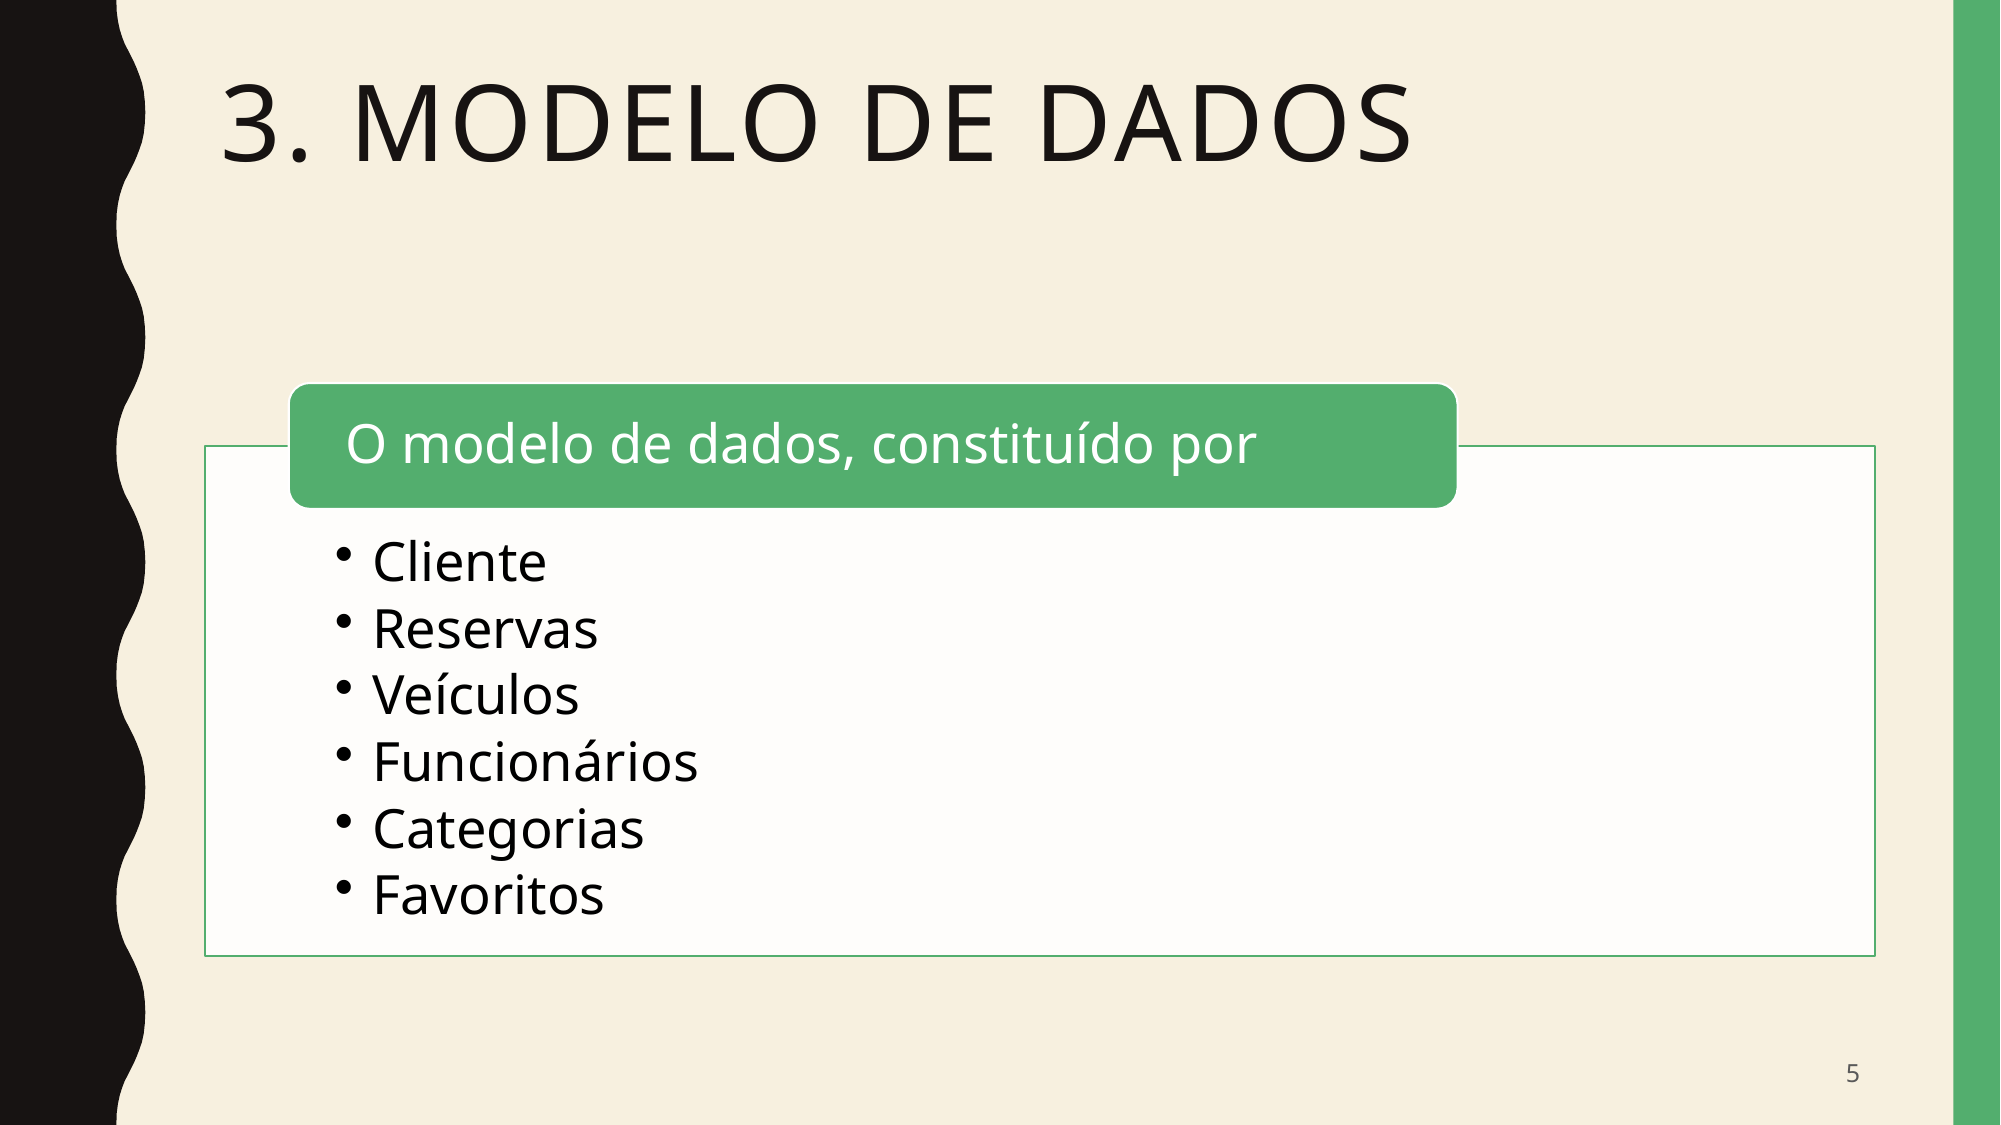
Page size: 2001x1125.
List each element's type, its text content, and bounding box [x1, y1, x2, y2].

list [205, 374, 1875, 965]
title 3. Modelo de Dados [205, 62, 1875, 308]
slide_number 5 [1412, 1045, 1875, 1103]
